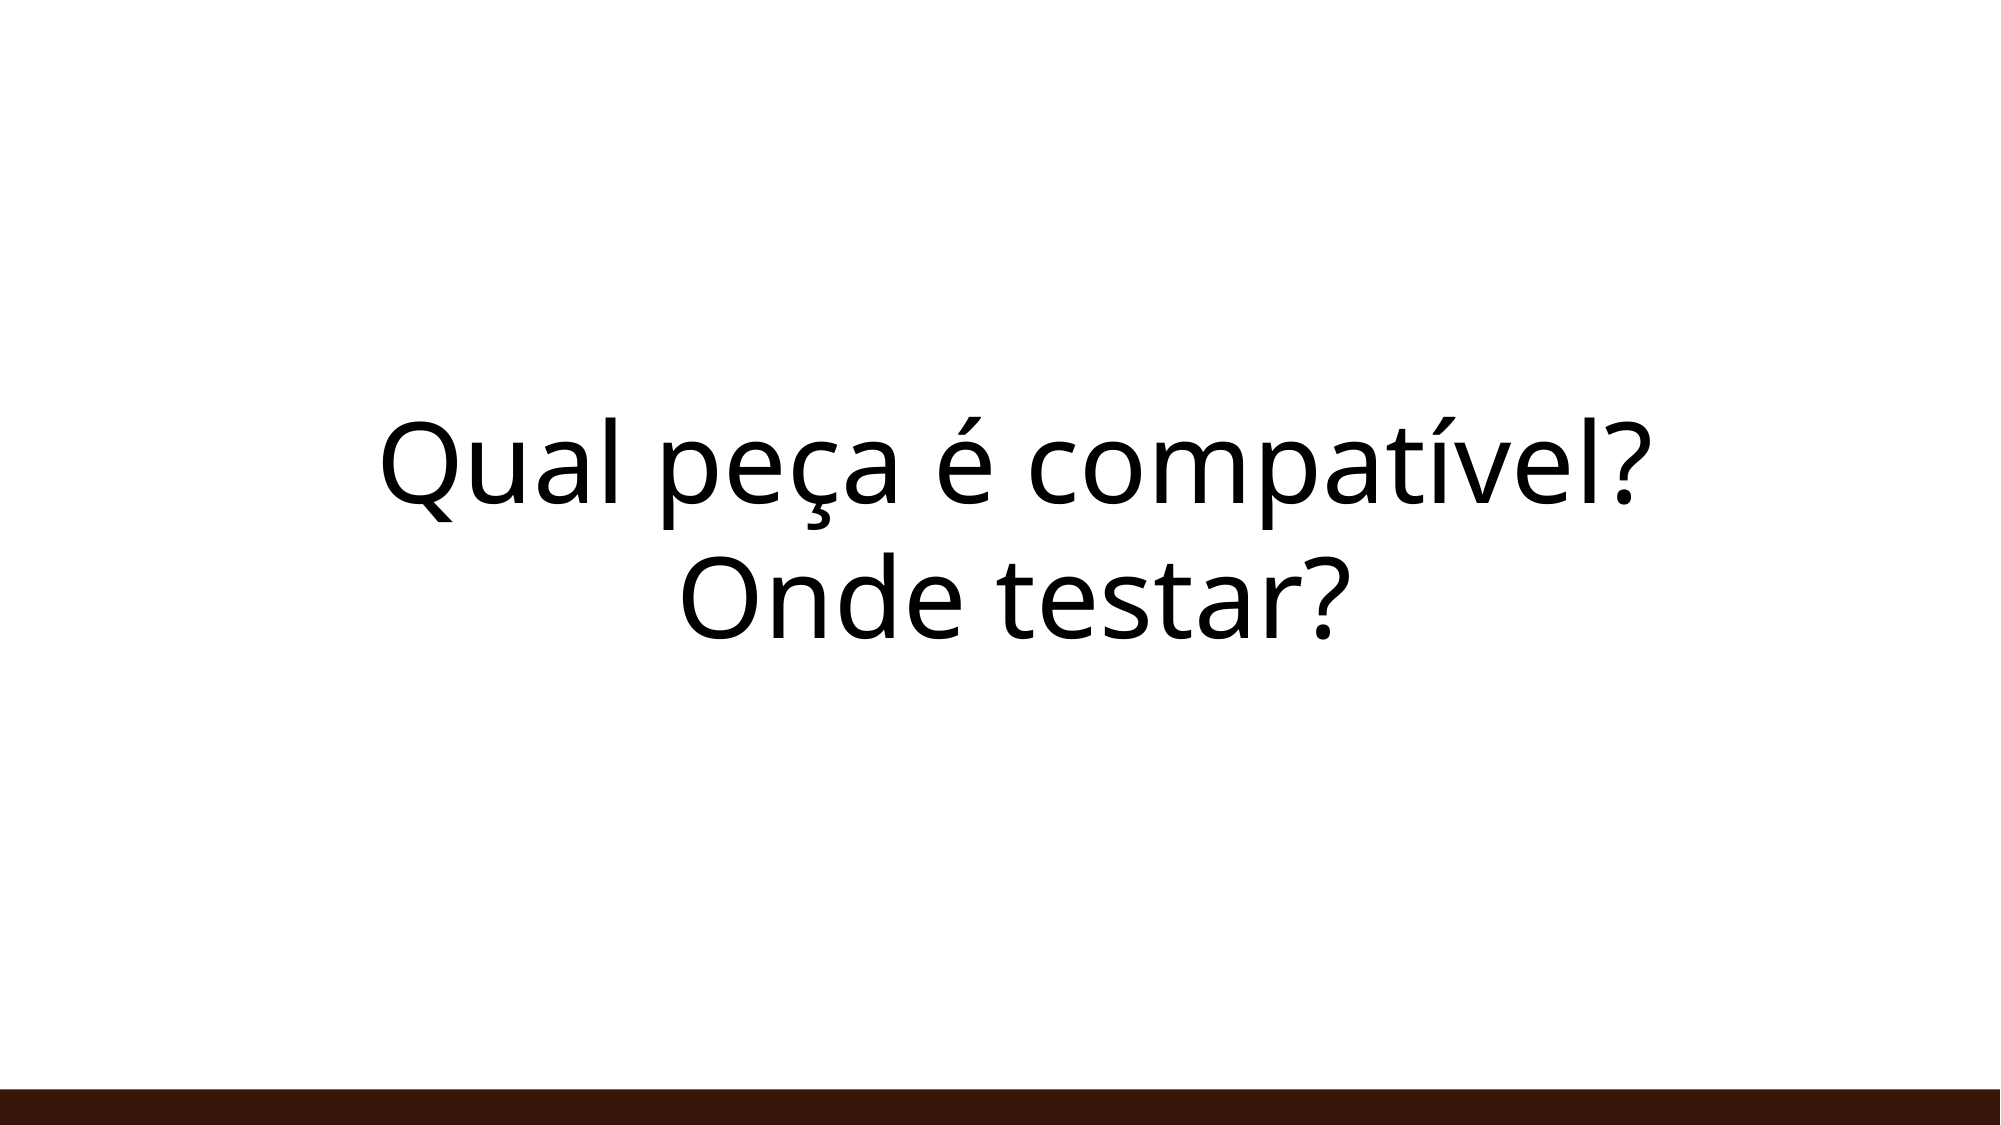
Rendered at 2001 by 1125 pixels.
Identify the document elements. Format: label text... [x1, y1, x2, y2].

text_box [0, 1088, 2000, 1125]
text_box Qual peça é compatível? Onde testar? [279, 383, 1750, 738]
